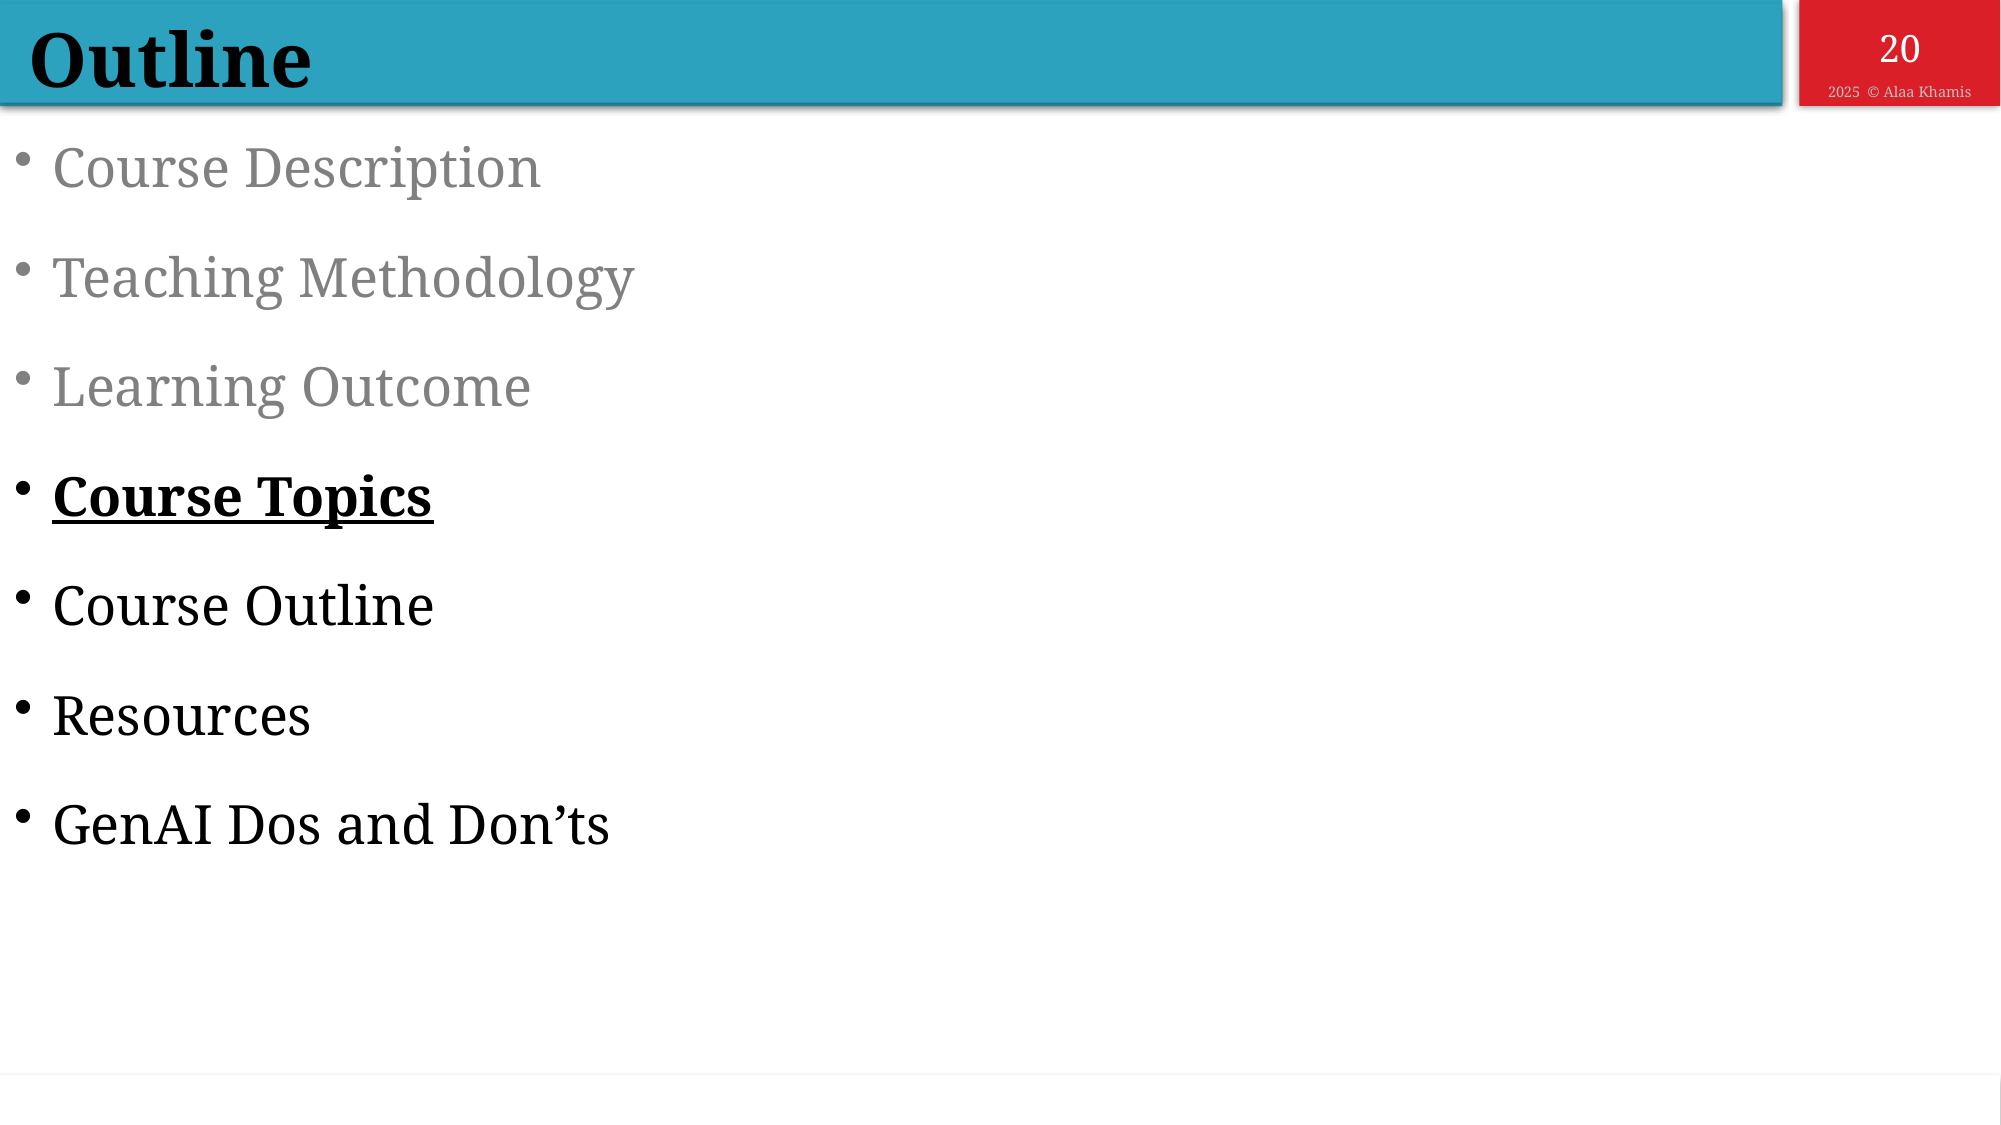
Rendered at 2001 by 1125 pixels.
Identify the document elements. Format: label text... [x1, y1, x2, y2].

text_box Course Description Teaching Methodology Learning Outcome Course Topics Course Outline Resources GenAI Dos and Don’ts [0, 106, 2000, 863]
text_box Outline [0, 1, 1785, 106]
